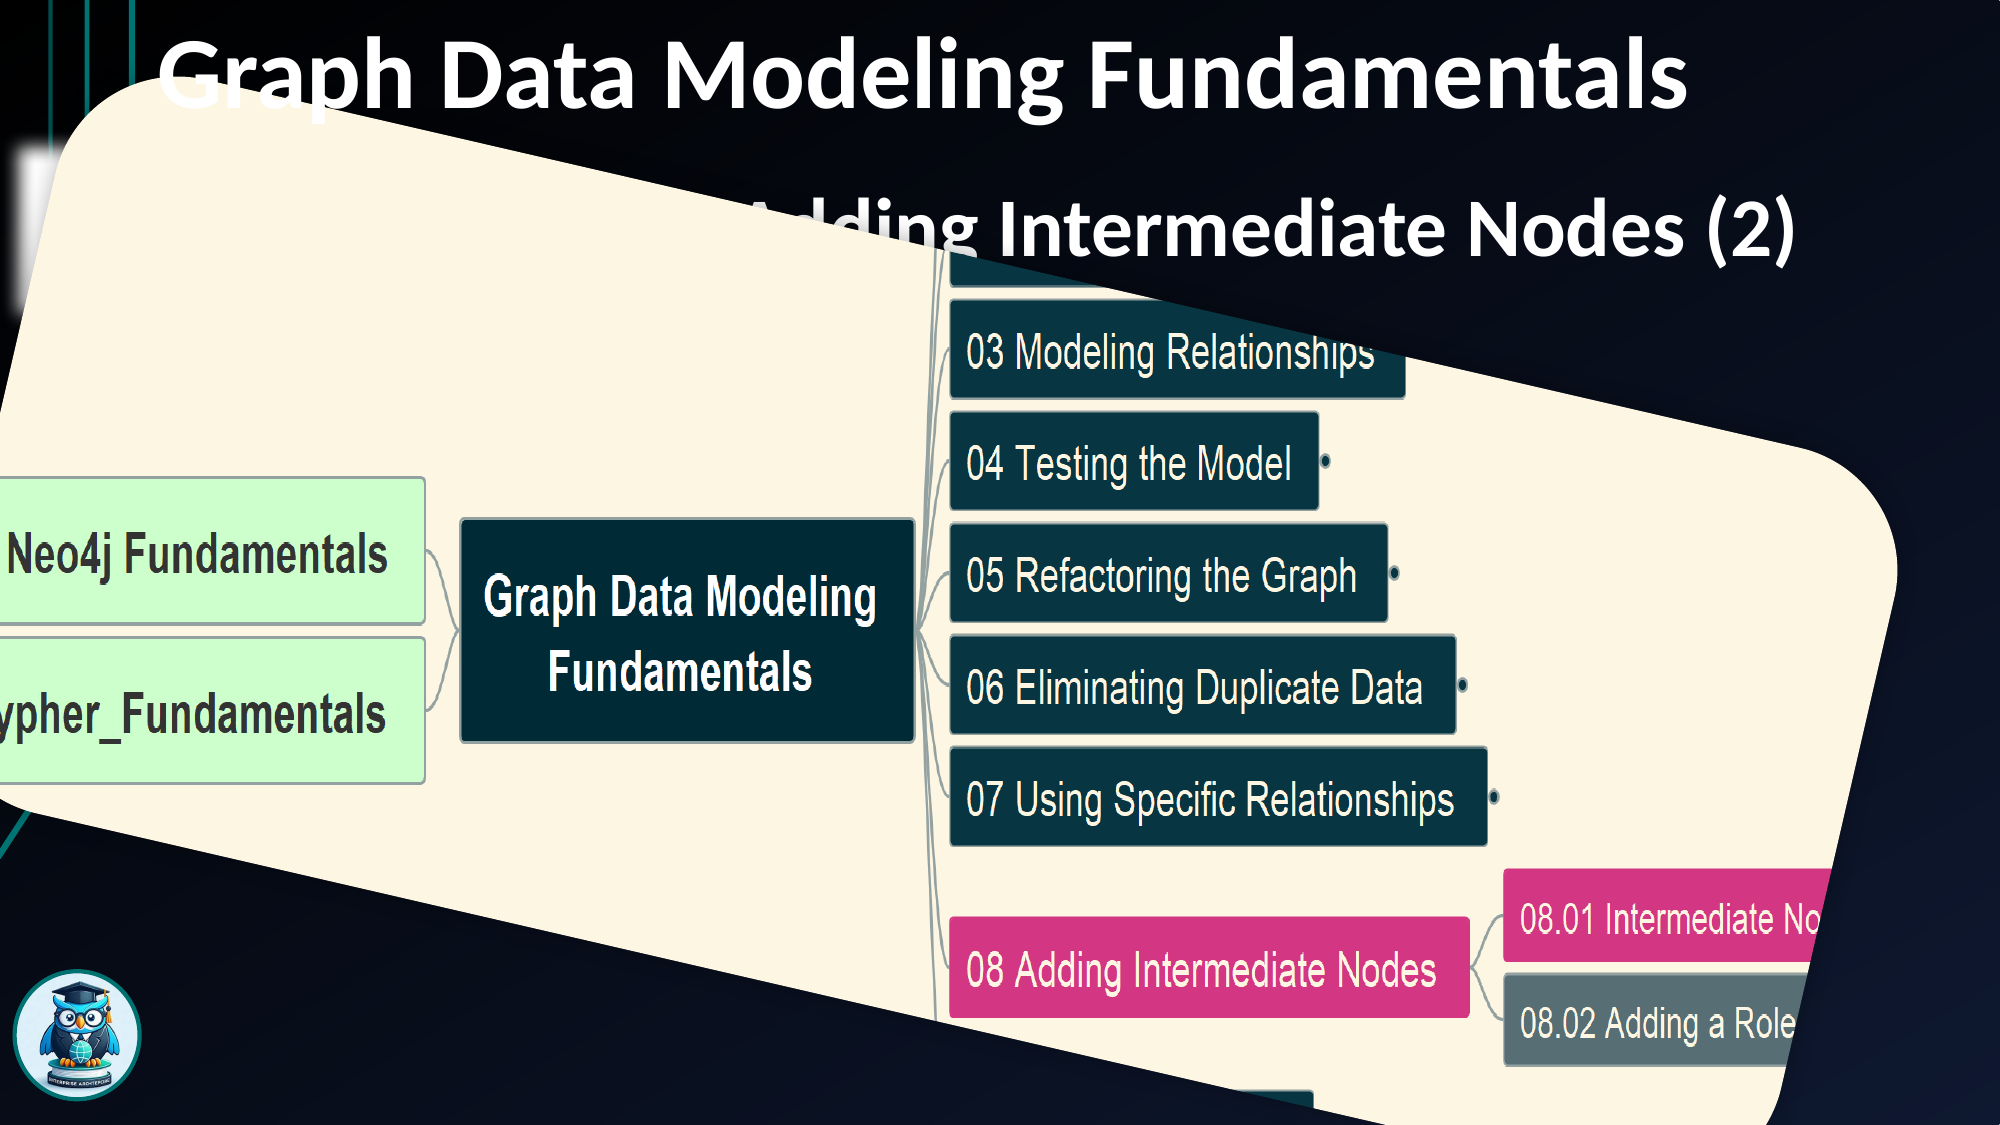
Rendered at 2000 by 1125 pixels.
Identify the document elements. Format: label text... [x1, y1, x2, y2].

text_box [12, 1017, 142, 1102]
text_box Graph Data Modeling Fundamentals [137, 4, 1775, 147]
picture [0, 83, 1898, 1125]
text_box 22 [570, 147, 594, 153]
title 8. Adding Intermediate Nodes (2) [631, 129, 1888, 331]
